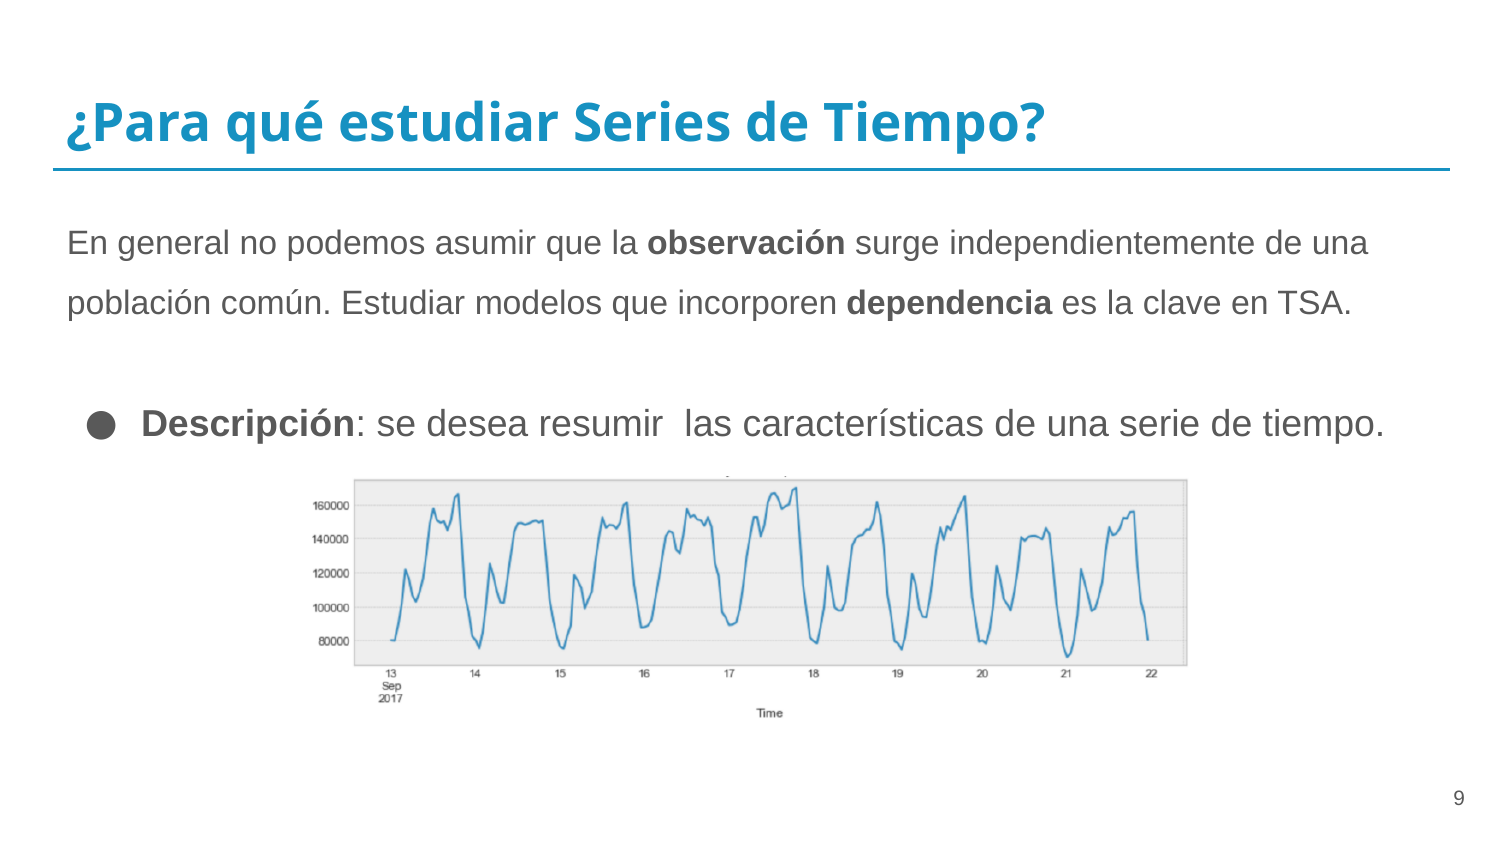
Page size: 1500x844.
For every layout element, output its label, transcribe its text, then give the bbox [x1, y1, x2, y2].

picture [301, 476, 1199, 725]
list En general no podemos asumir que la observación surge independientemente de una población común. Estudiar modelos que incorporen dependencia es la clave en TSA. [51, 185, 1489, 382]
title ¿Para qué estudiar Series de Tiempo? [51, 72, 1449, 167]
slide_number ‹#› [1389, 764, 1480, 830]
text_box Descripción: se desea resumir las características de una serie de tiempo. [51, 377, 1450, 511]
